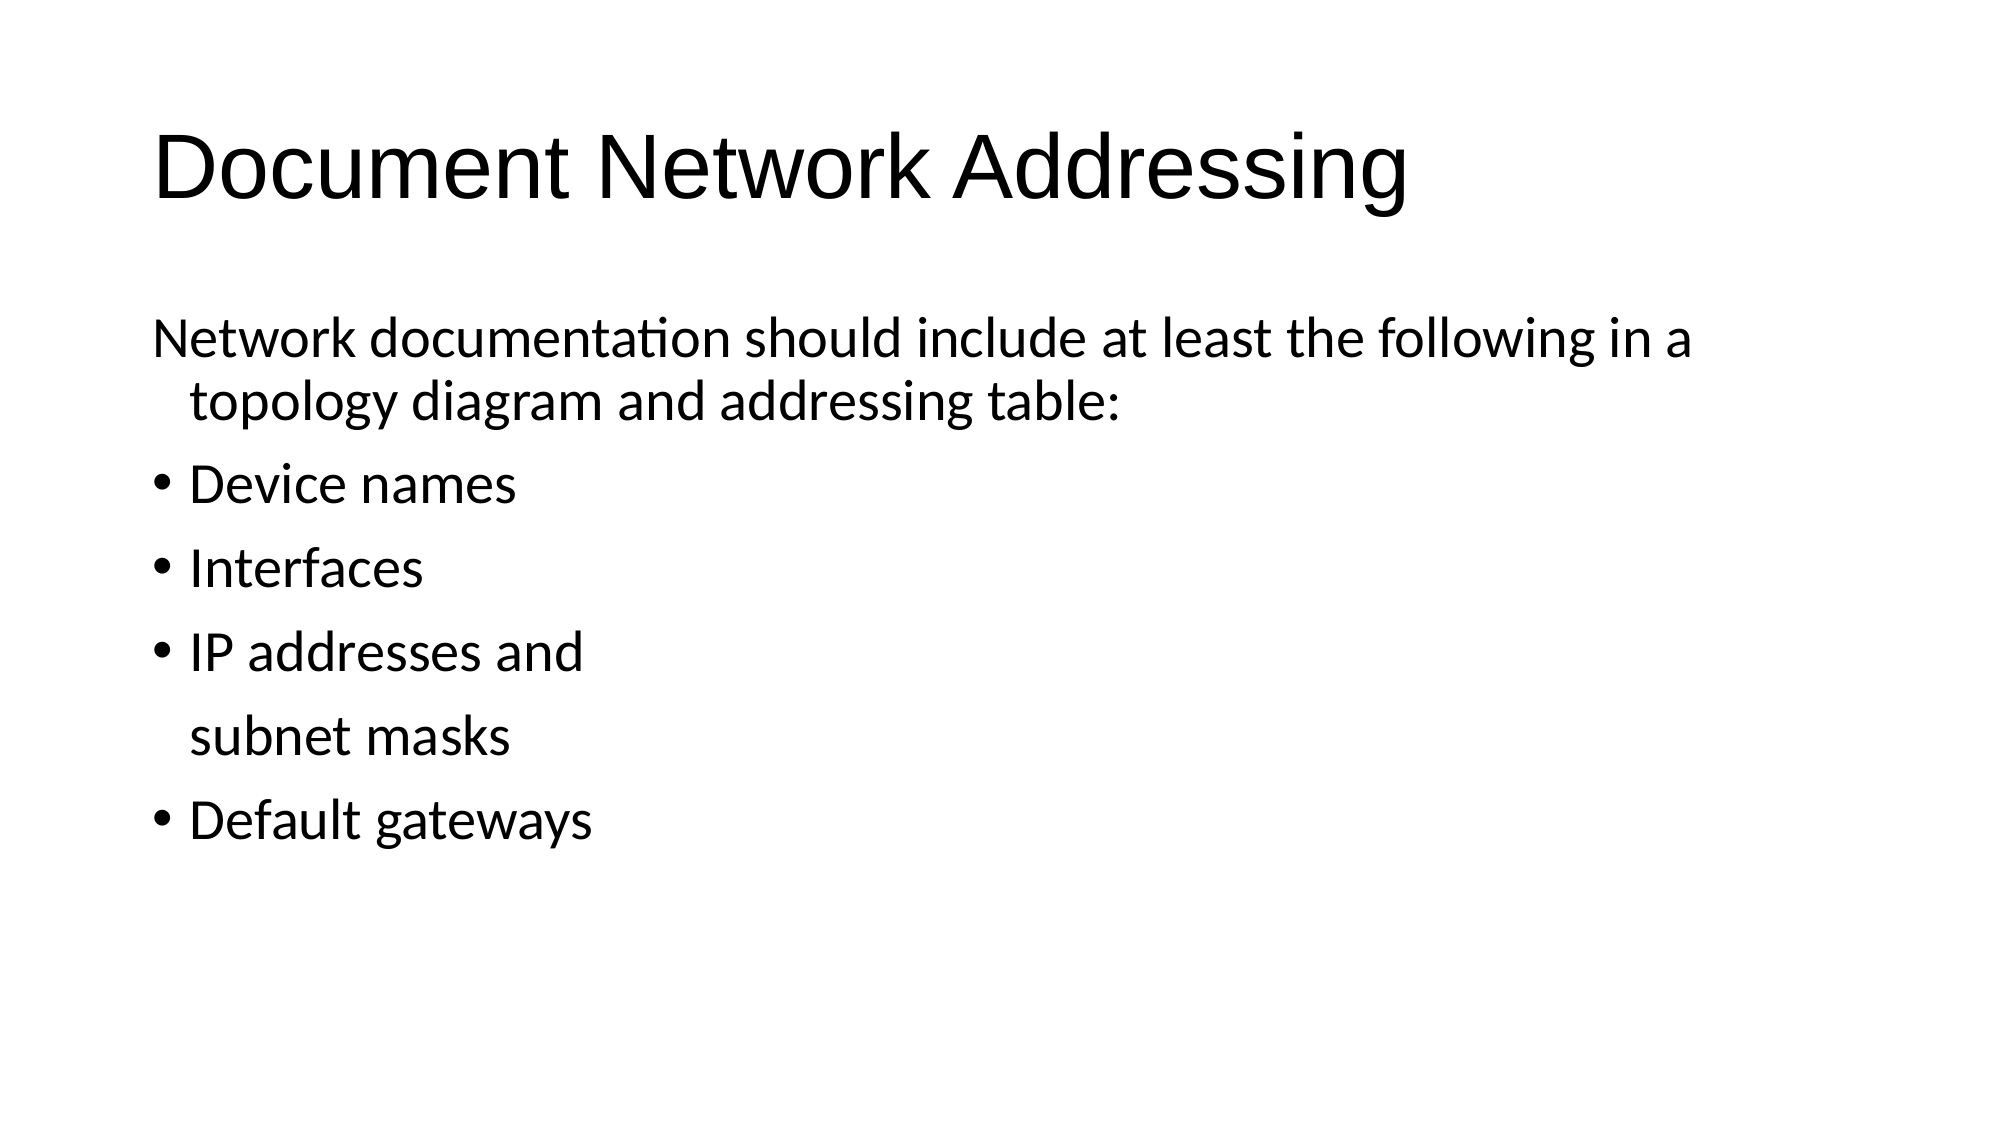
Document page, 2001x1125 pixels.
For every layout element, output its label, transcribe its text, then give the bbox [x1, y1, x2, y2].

list Network documentation should include at least the following in a topology diagram and addressing table: Device names Interfaces IP addresses and subnet masks Default gateways [137, 299, 1863, 1014]
title Document Network Addressing [137, 59, 1863, 278]
